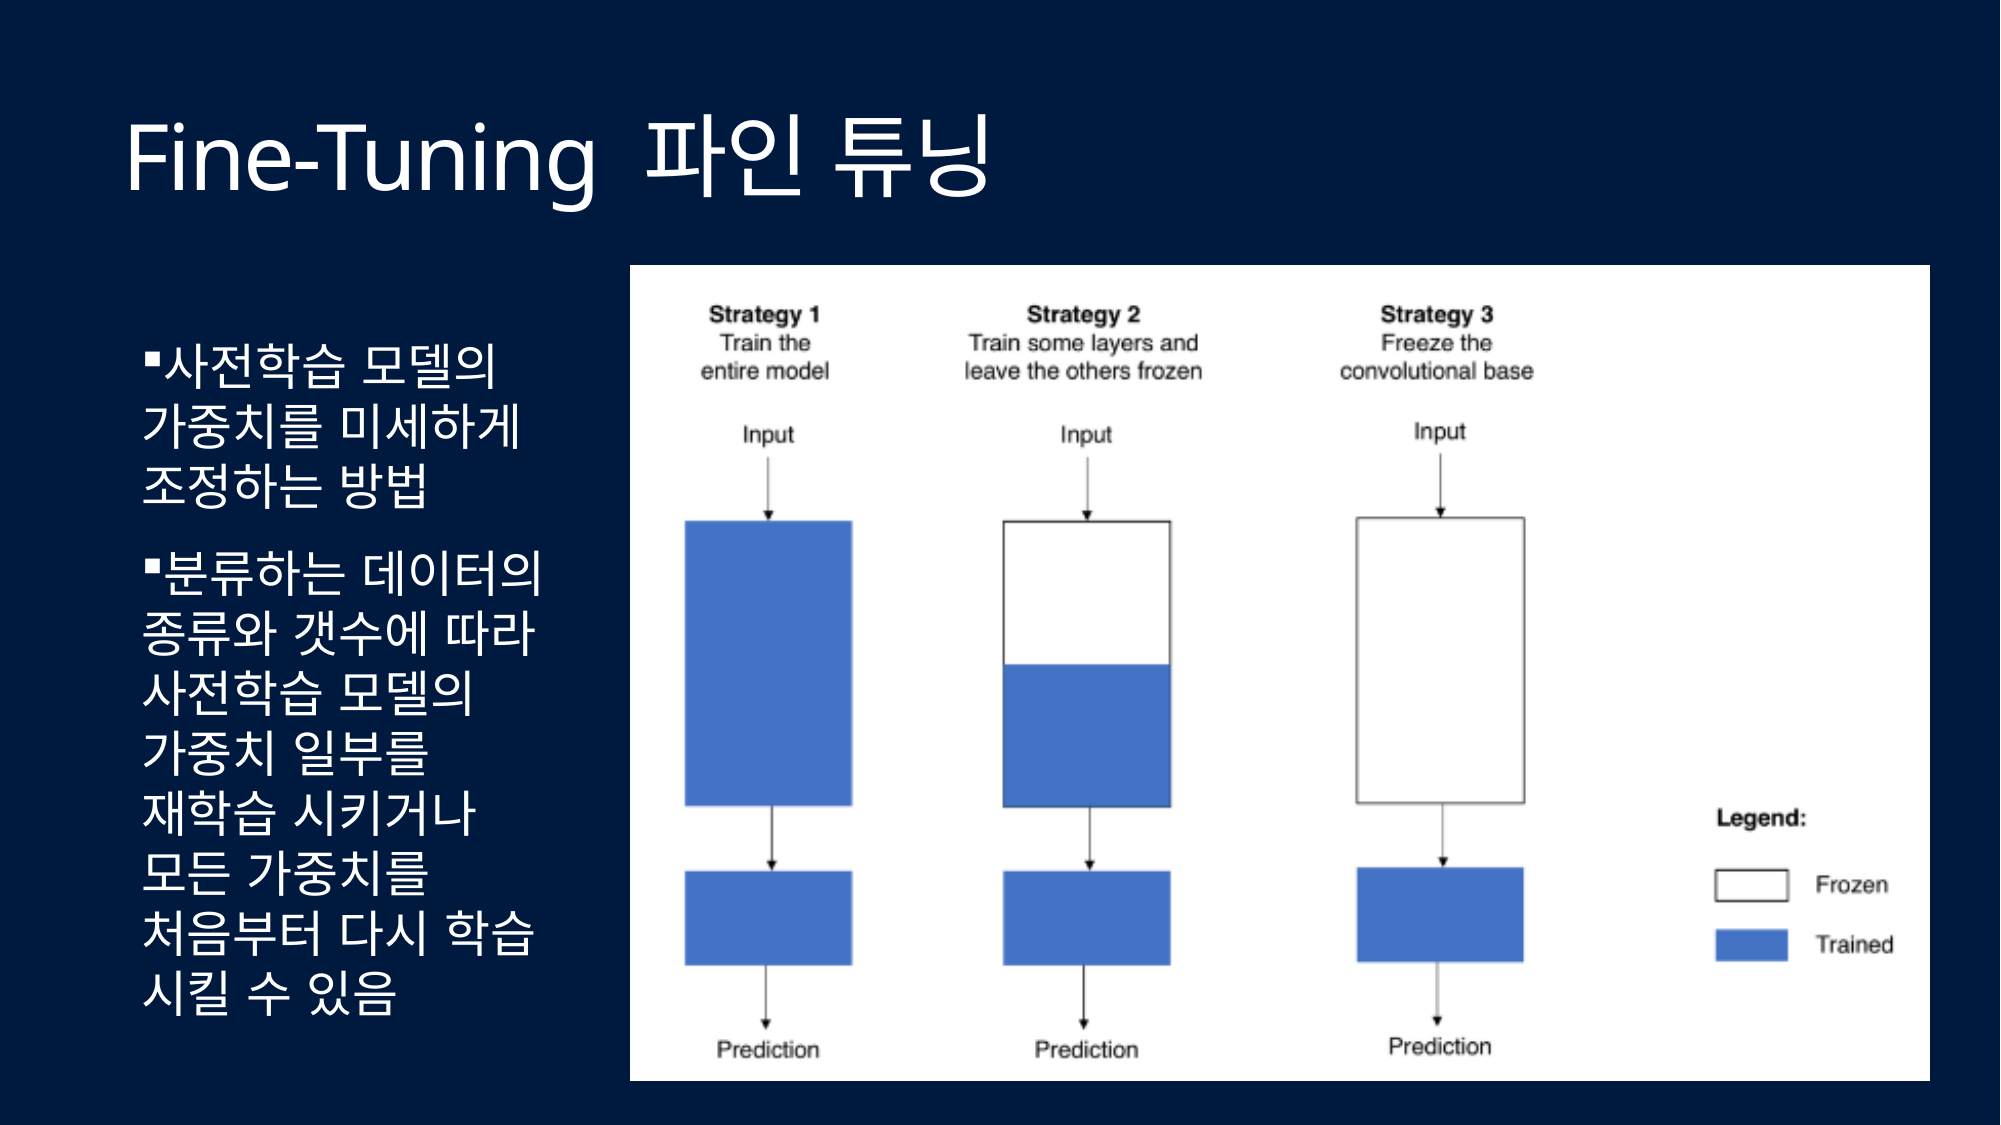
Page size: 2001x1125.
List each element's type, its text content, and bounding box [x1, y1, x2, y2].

title Fine-Tuning 파인 튜닝 [107, 0, 1875, 325]
list 사전학습 모델의 가중치를 미세하게 조정하는 방법 분류하는 데이터의 종류와 갯수에 따라 사전학습 모델의 가중치 일부를 재학습 시키거나 모든 가중치를 처음부터 다시 학습 시킬 수 있음 [111, 327, 579, 1125]
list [630, 265, 1930, 1081]
